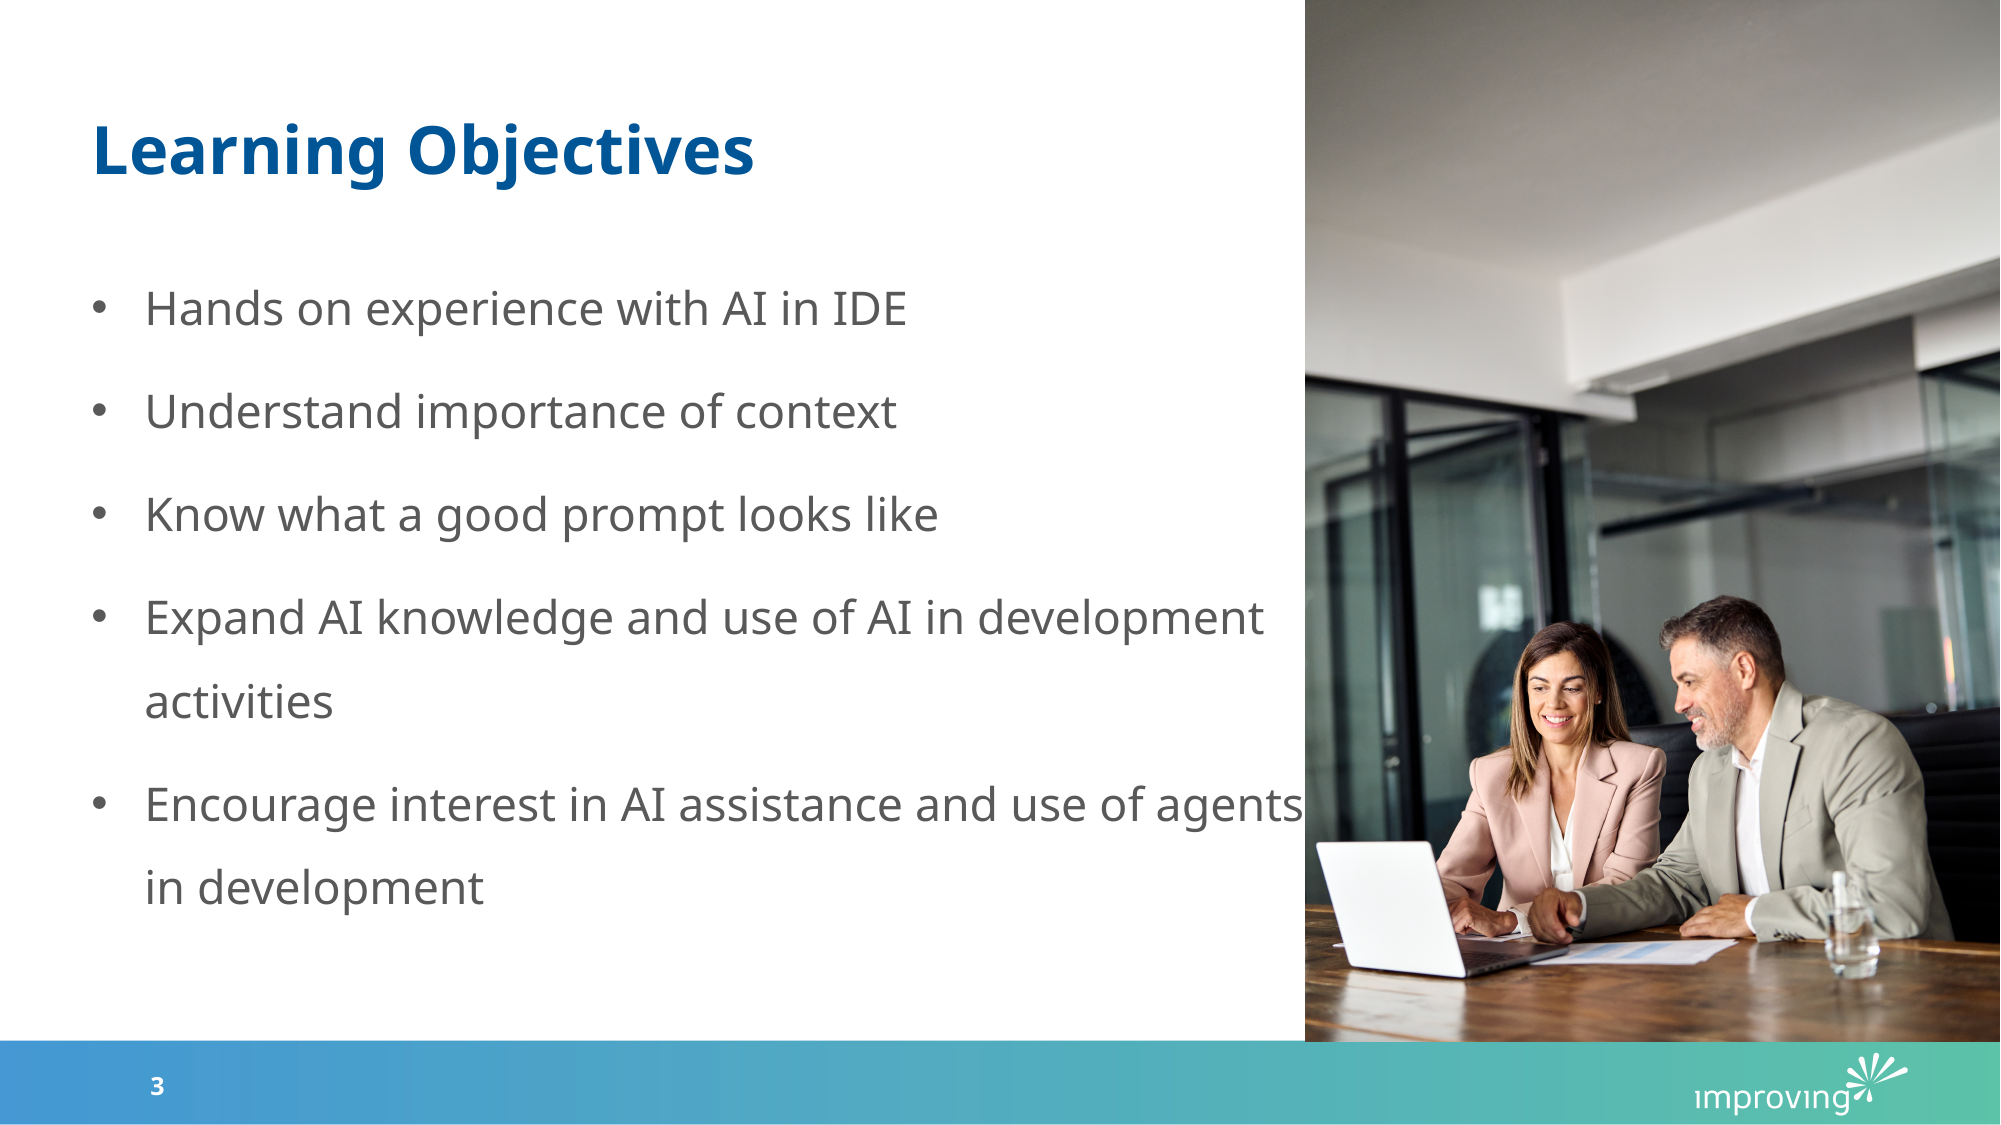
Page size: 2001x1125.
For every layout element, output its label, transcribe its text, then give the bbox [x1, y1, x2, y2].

list Hands on experience with AI in IDE Understand importance of context Know what a good prompt looks like Expand AI knowledge and use of AI in development activities Encourage interest in AI assistance and use of agents in development [76, 243, 1305, 929]
title Learning Objectives [76, 87, 1305, 197]
picture [0, 0, 2000, 1125]
